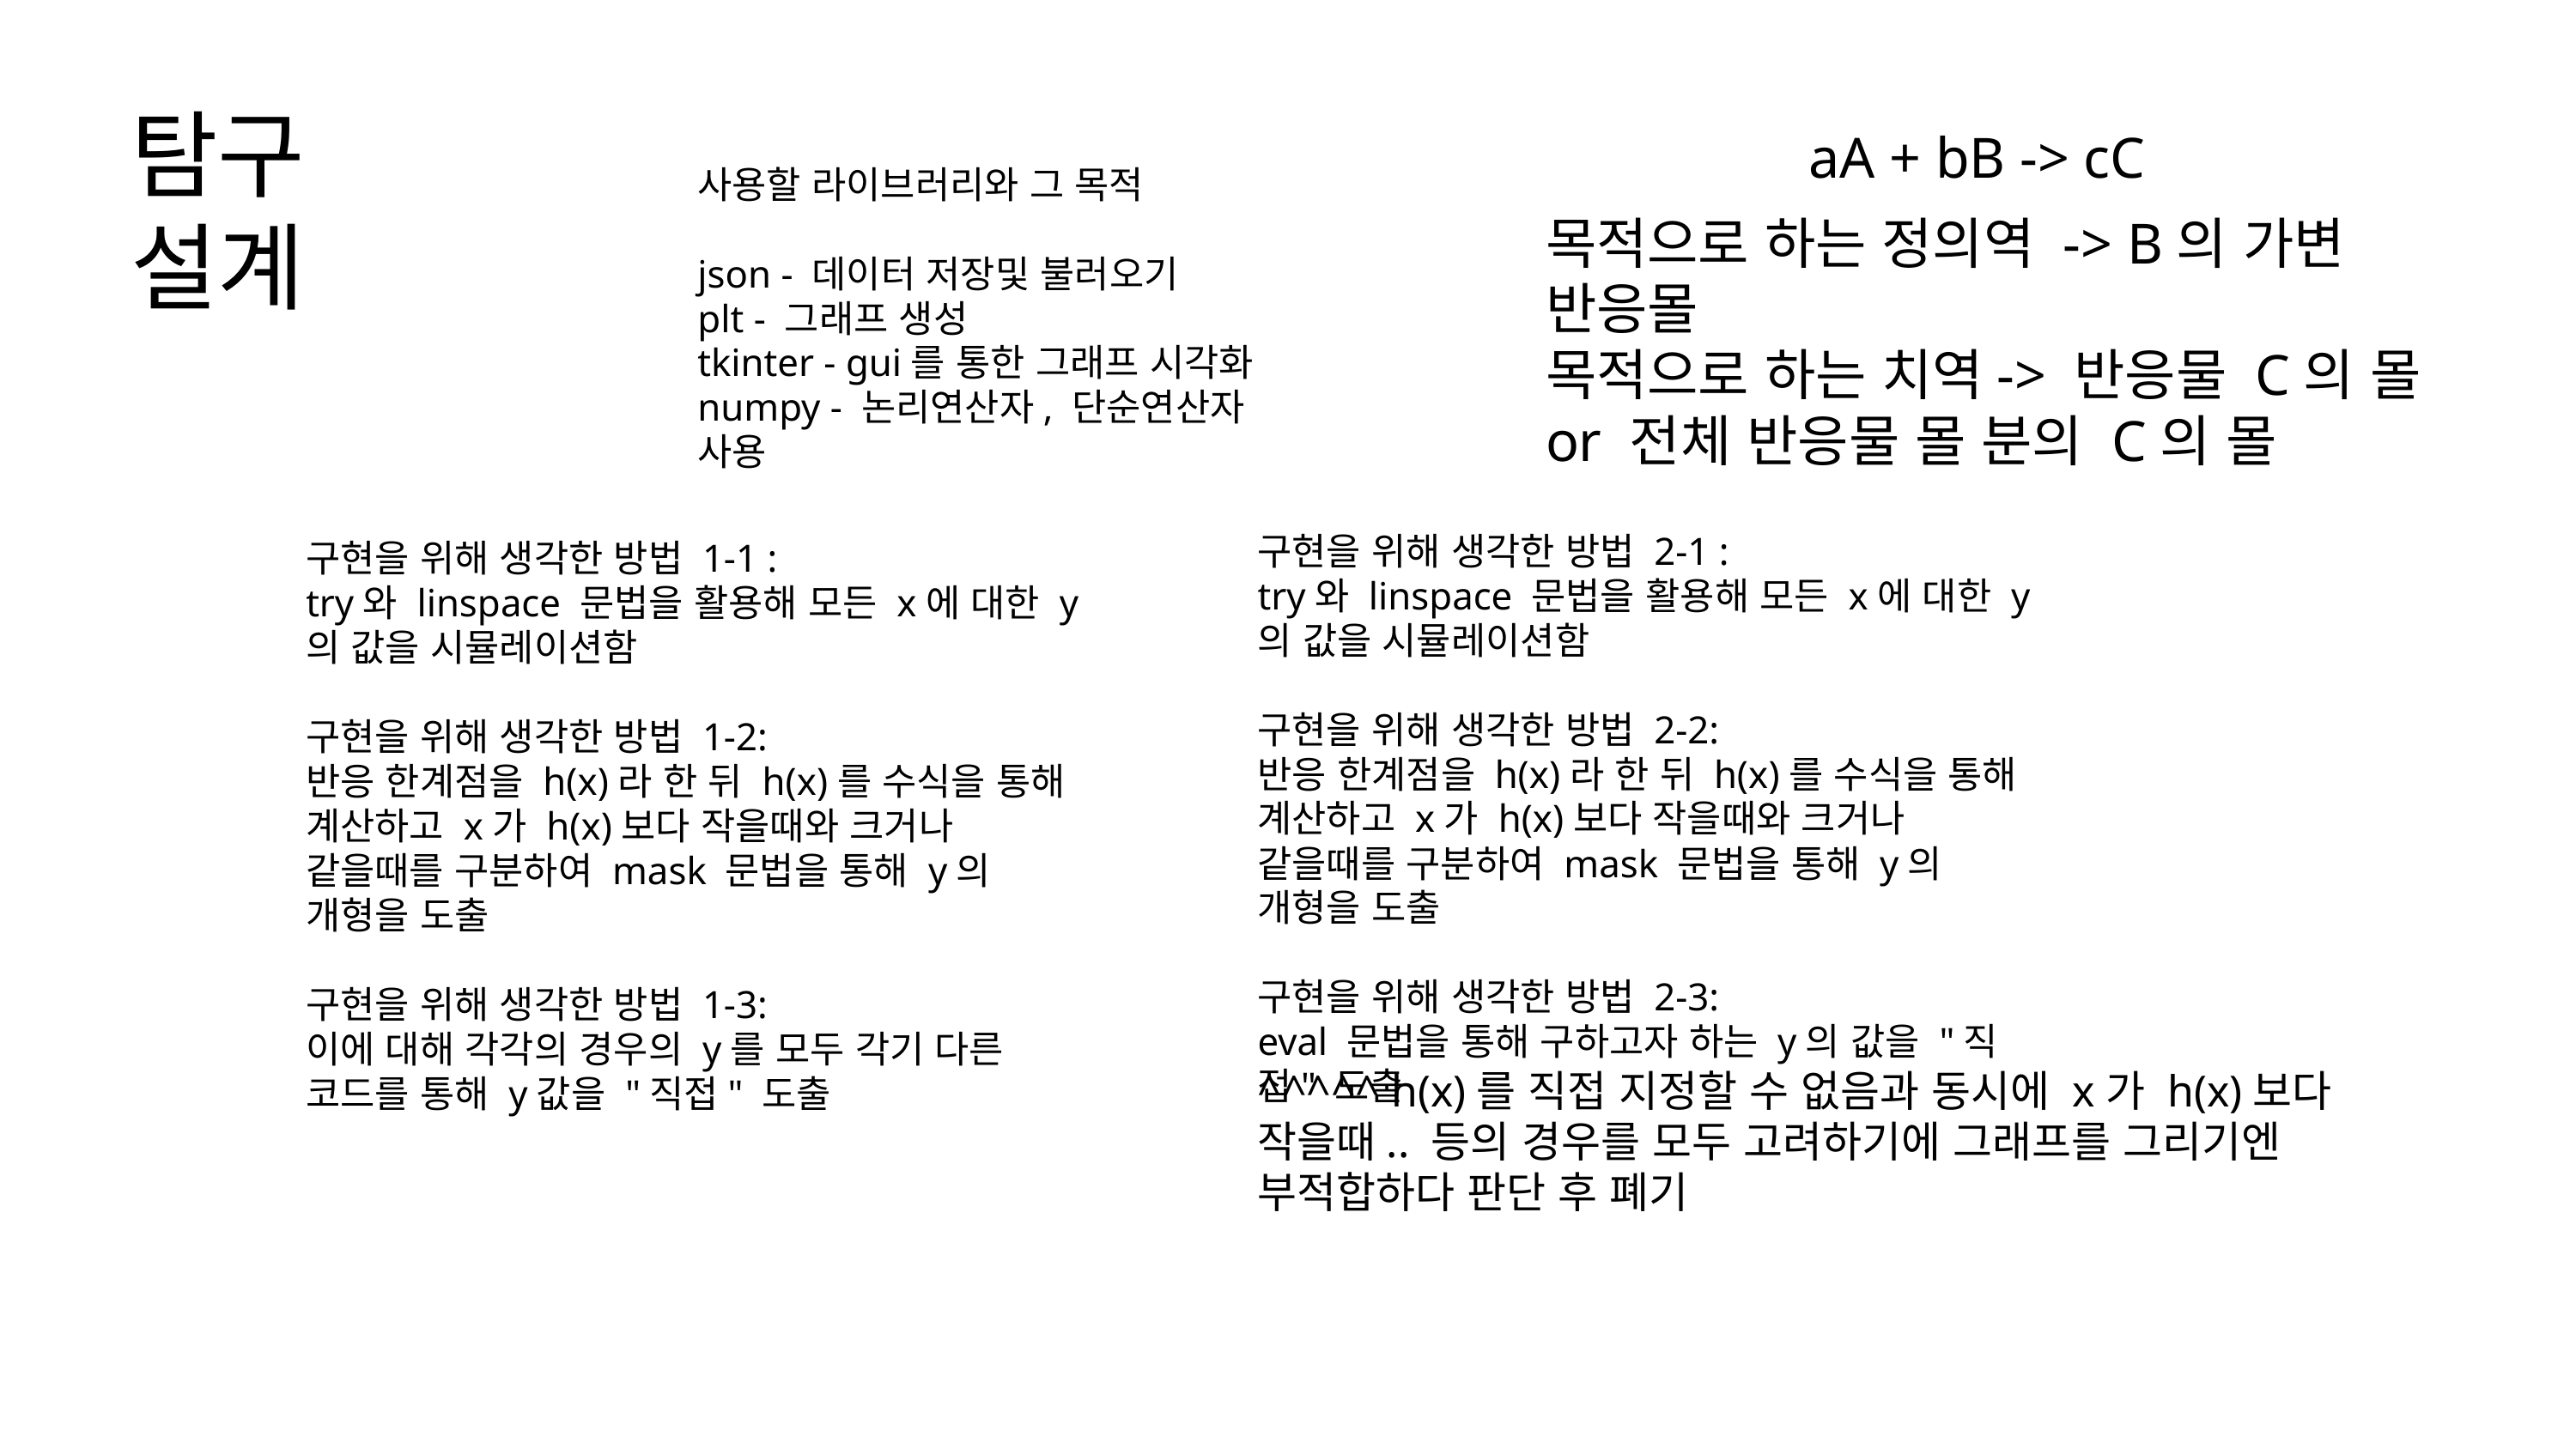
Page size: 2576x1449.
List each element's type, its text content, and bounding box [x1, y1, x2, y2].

text_box 탐구 설계 [131, 100, 500, 233]
text_box 구현을 위해 생각한 방법 2-1 : try와 linspace 문법을 활용해 모든 x에 대한 y의 값을 시뮬레이션함 구현을 위해 생각한 방법 2-2: 반응 한계점을 h(x)라 한 뒤 h(x)를 수식을 통해 계산하고 x가 h(x)보다 작을때와 크거나 같을때를 구분하여 mask 문법을 통해 y의 개형을 도출 구현을 위해 생각한 방법 2-3: eval 문법을 통해 구하고자 하는 y의 값을 "직접" 도출 [1257, 529, 2050, 1065]
text_box 사용할 라이브러리와 그 목적 json - 데이터 저장및 불러오기 plt - 그래프 생성 tkinter - gui를 통한 그래프 시각화 numpy - 논리연산자, 단순연산자 사용 [697, 162, 1261, 435]
text_box ^^^^^ h(x)를 직접 지정할 수 없음과 동시에 x가 h(x)보다 작을때.. 등의 경우를 모두 고려하기에 그래프를 그리기엔 부적합하다 판단 후 폐기 [1257, 1065, 2385, 1229]
text_box 구현을 위해 생각한 방법 1-1 : try와 linspace 문법을 활용해 모든 x에 대한 y의 값을 시뮬레이션함 구현을 위해 생각한 방법 1-2: 반응 한계점을 h(x)라 한 뒤 h(x)를 수식을 통해 계산하고 x가 h(x)보다 작을때와 크거나 같을때를 구분하여 mask 문법을 통해 y의 개형을 도출 구현을 위해 생각한 방법 1-3: 이에 대해 각각의 경우의 y를 모두 각기 다른 코드를 통해 y값을 "직접" 도출 [306, 536, 1099, 1116]
text_box aA + bB -> cC [1808, 124, 2166, 204]
text_box 목적으로 하는 정의역 -> B의 가변 반응몰 목적으로 하는 치역-> 반응물 C의 몰 or 전체 반응물 몰 분의 C의 몰 [1546, 210, 2475, 426]
